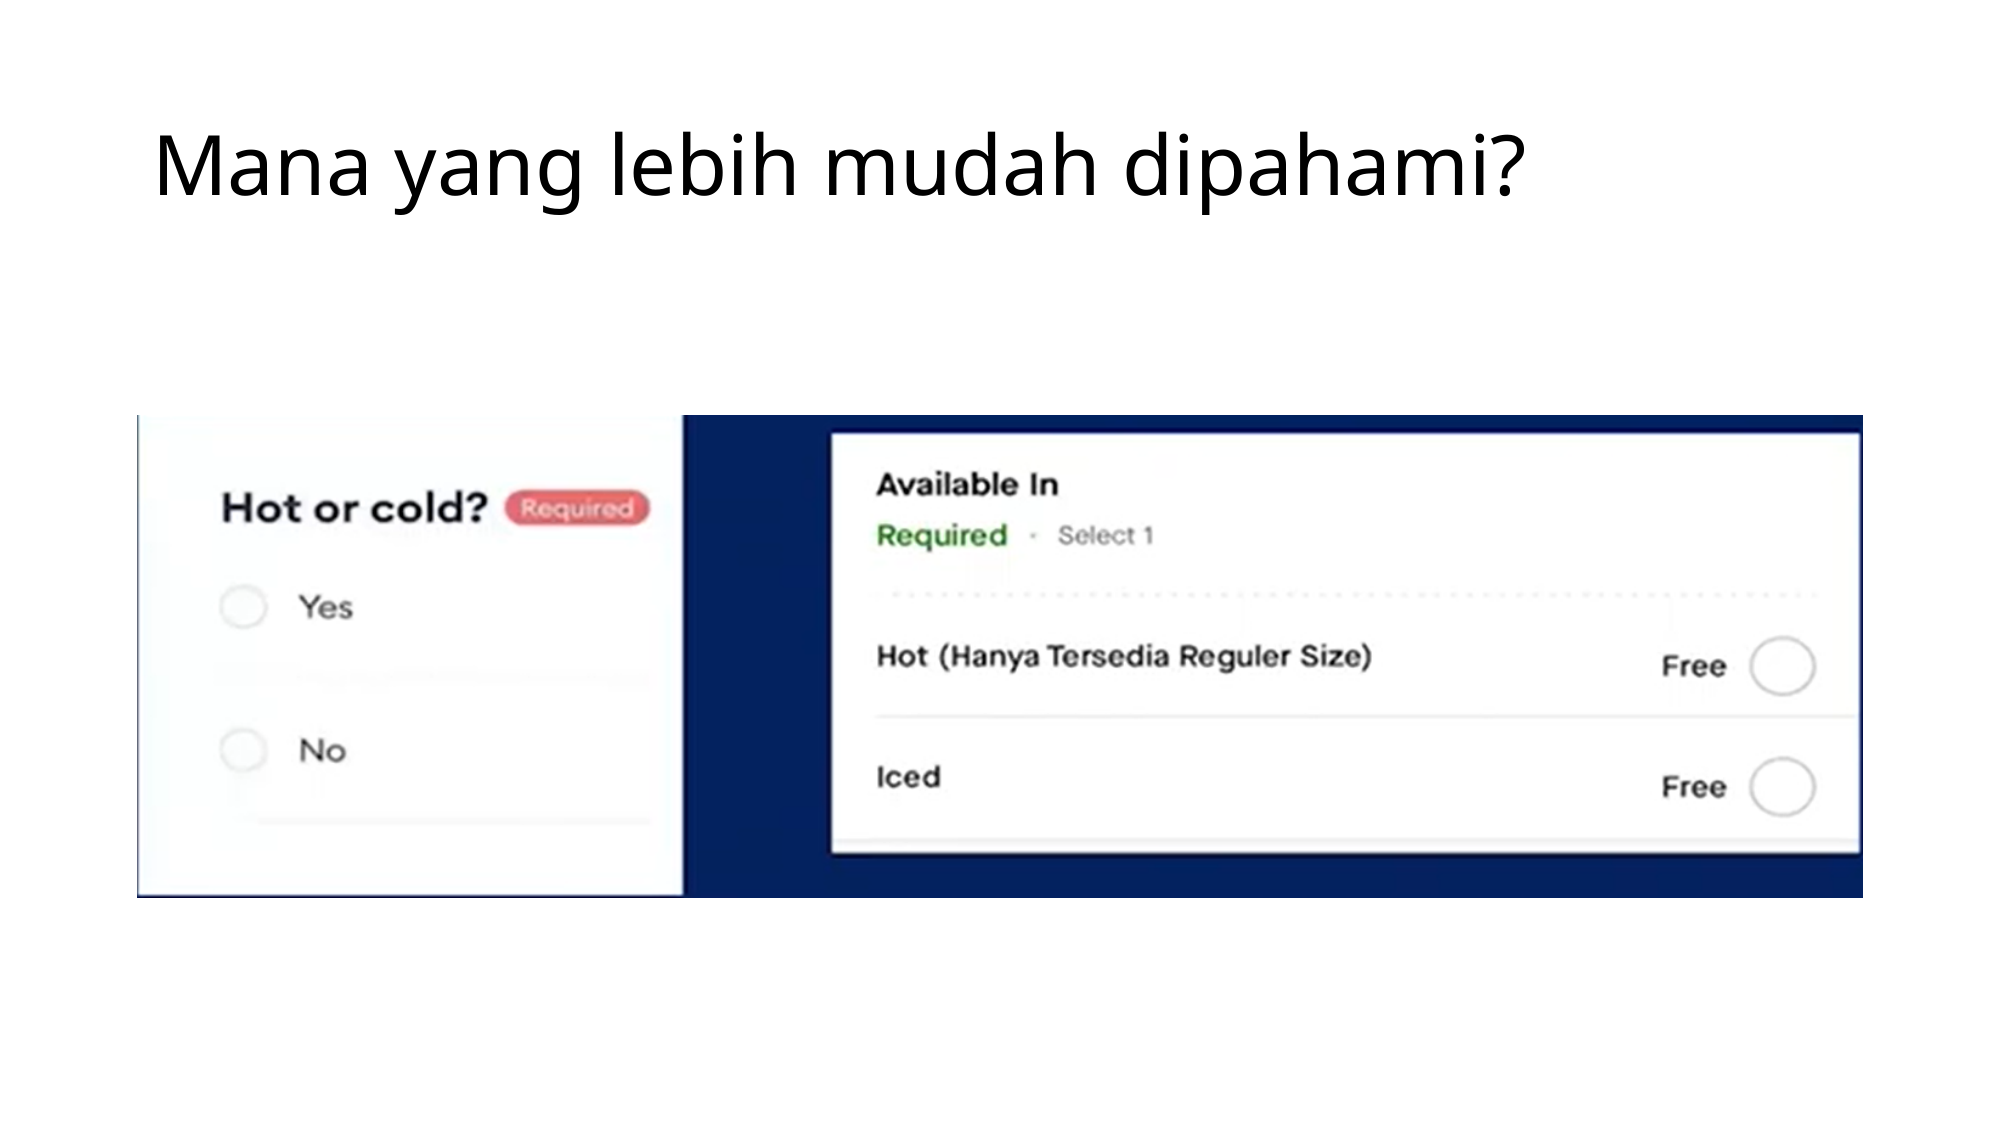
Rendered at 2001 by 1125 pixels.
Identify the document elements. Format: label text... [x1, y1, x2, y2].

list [137, 414, 1863, 898]
title Mana yang lebih mudah dipahami? [137, 59, 1863, 278]
